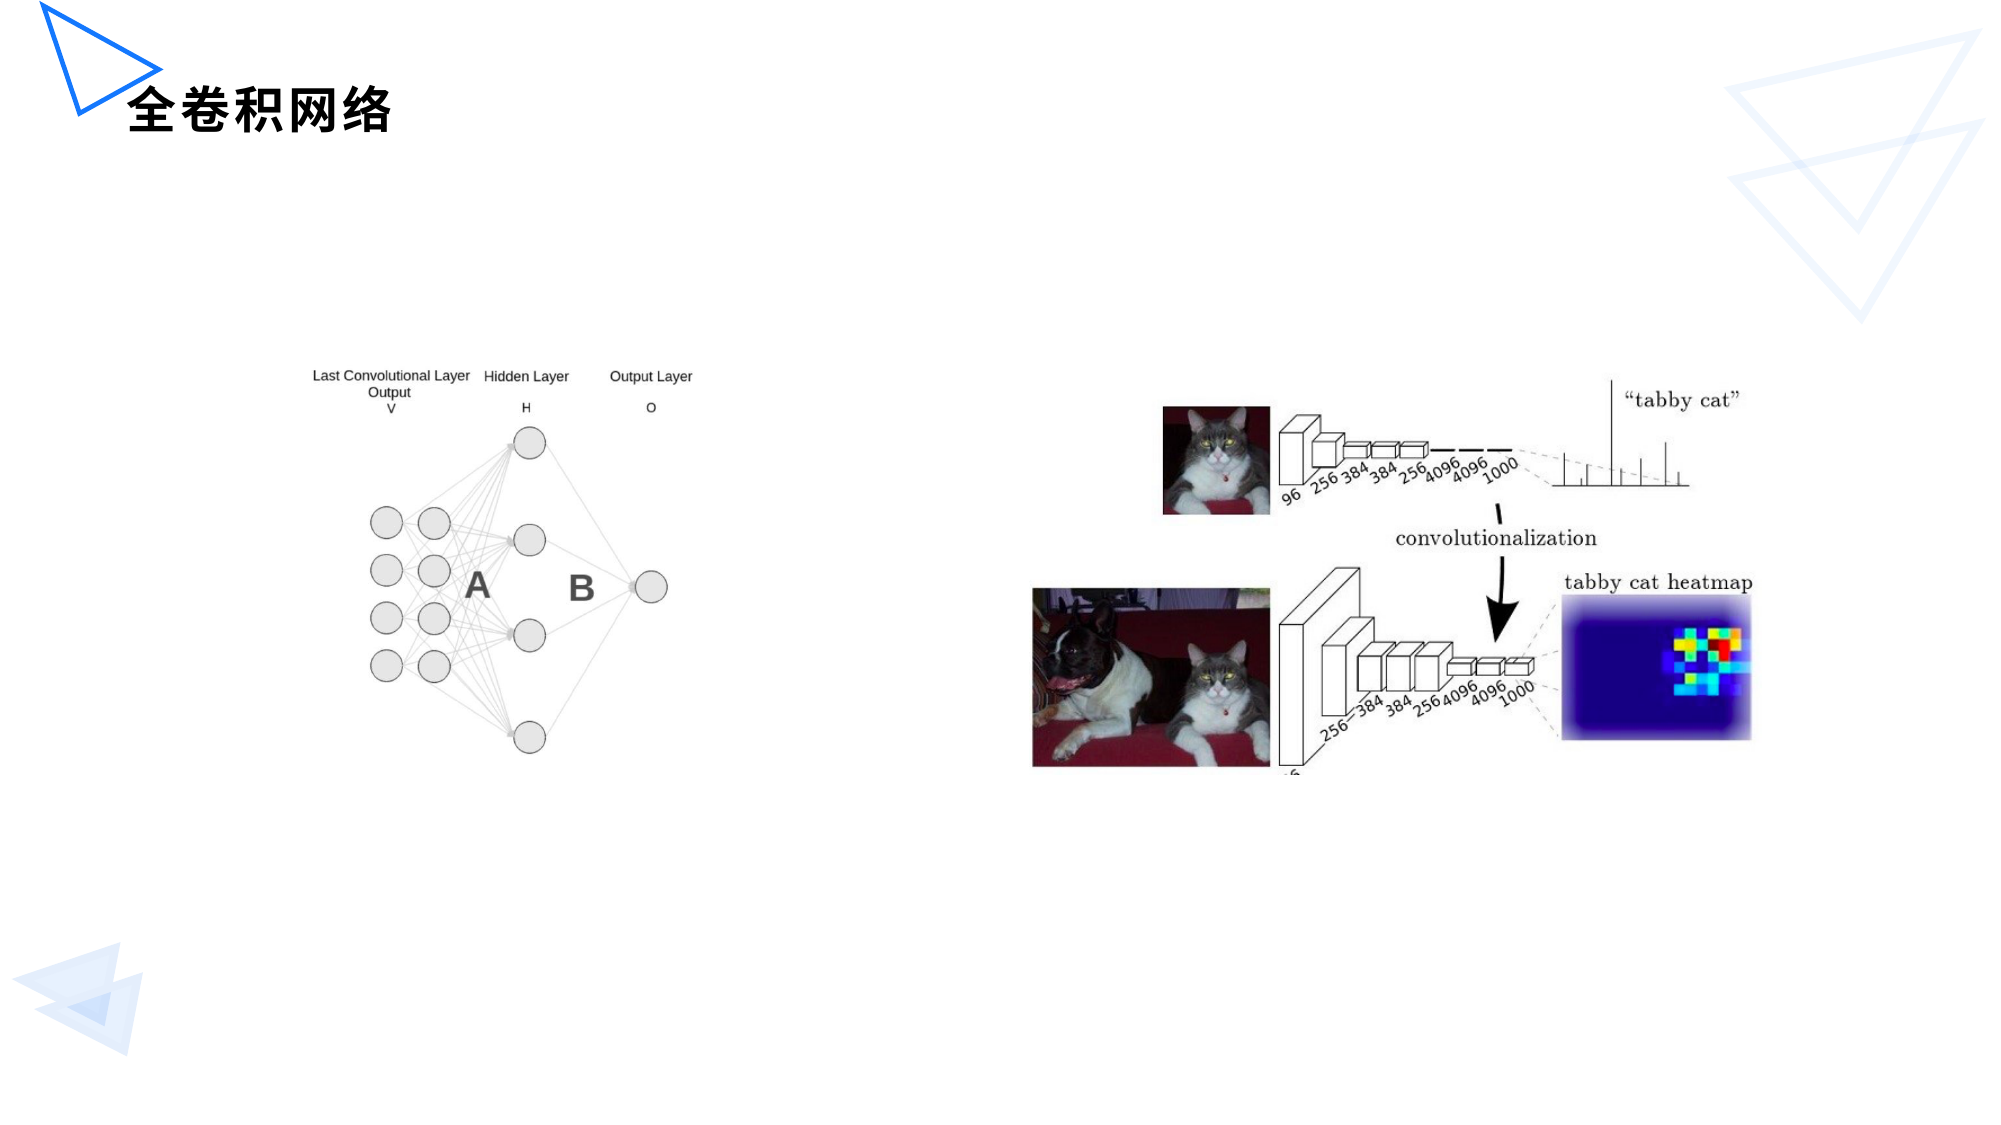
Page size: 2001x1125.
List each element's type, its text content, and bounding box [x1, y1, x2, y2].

title 全卷积网络 [109, 72, 1891, 146]
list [302, 365, 700, 760]
picture [1029, 349, 1762, 776]
